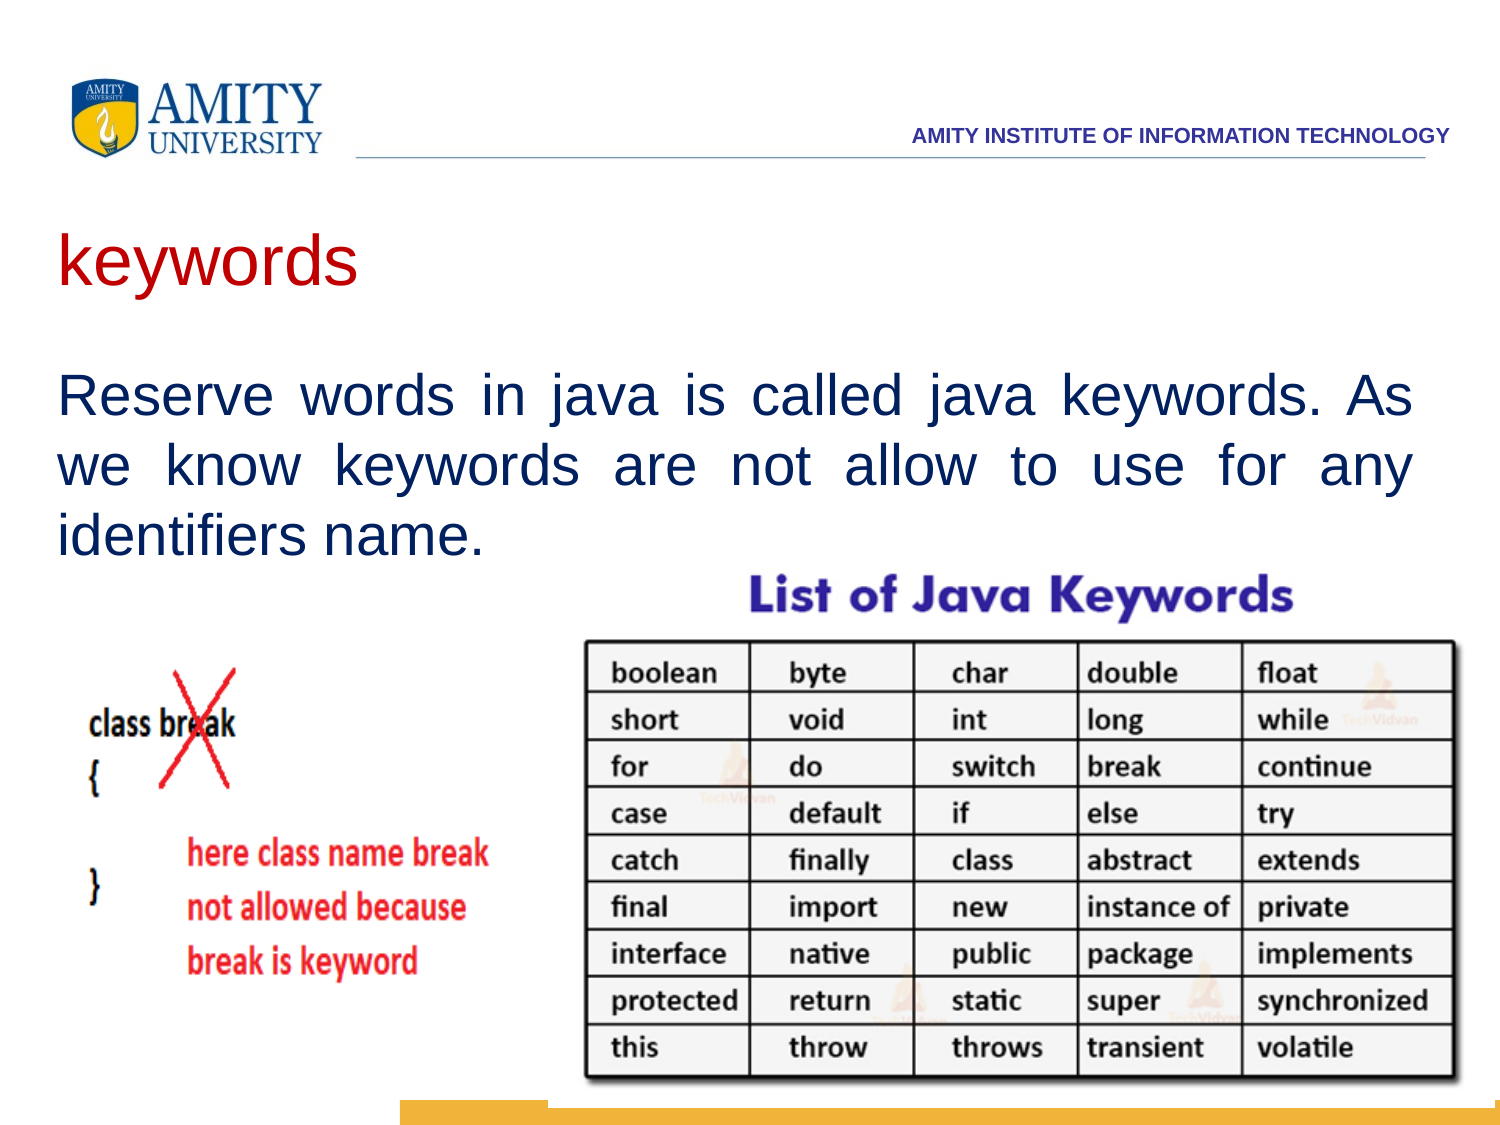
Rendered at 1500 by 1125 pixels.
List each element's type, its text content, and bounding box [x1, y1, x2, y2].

title keywords [43, 206, 1394, 350]
picture [548, 549, 1495, 1108]
picture [33, 662, 541, 1073]
picture [0, 0, 1500, 188]
list Reserve words in java is called java keywords. As we know keywords are not allow to use for any identifiers name. [43, 350, 1431, 1125]
